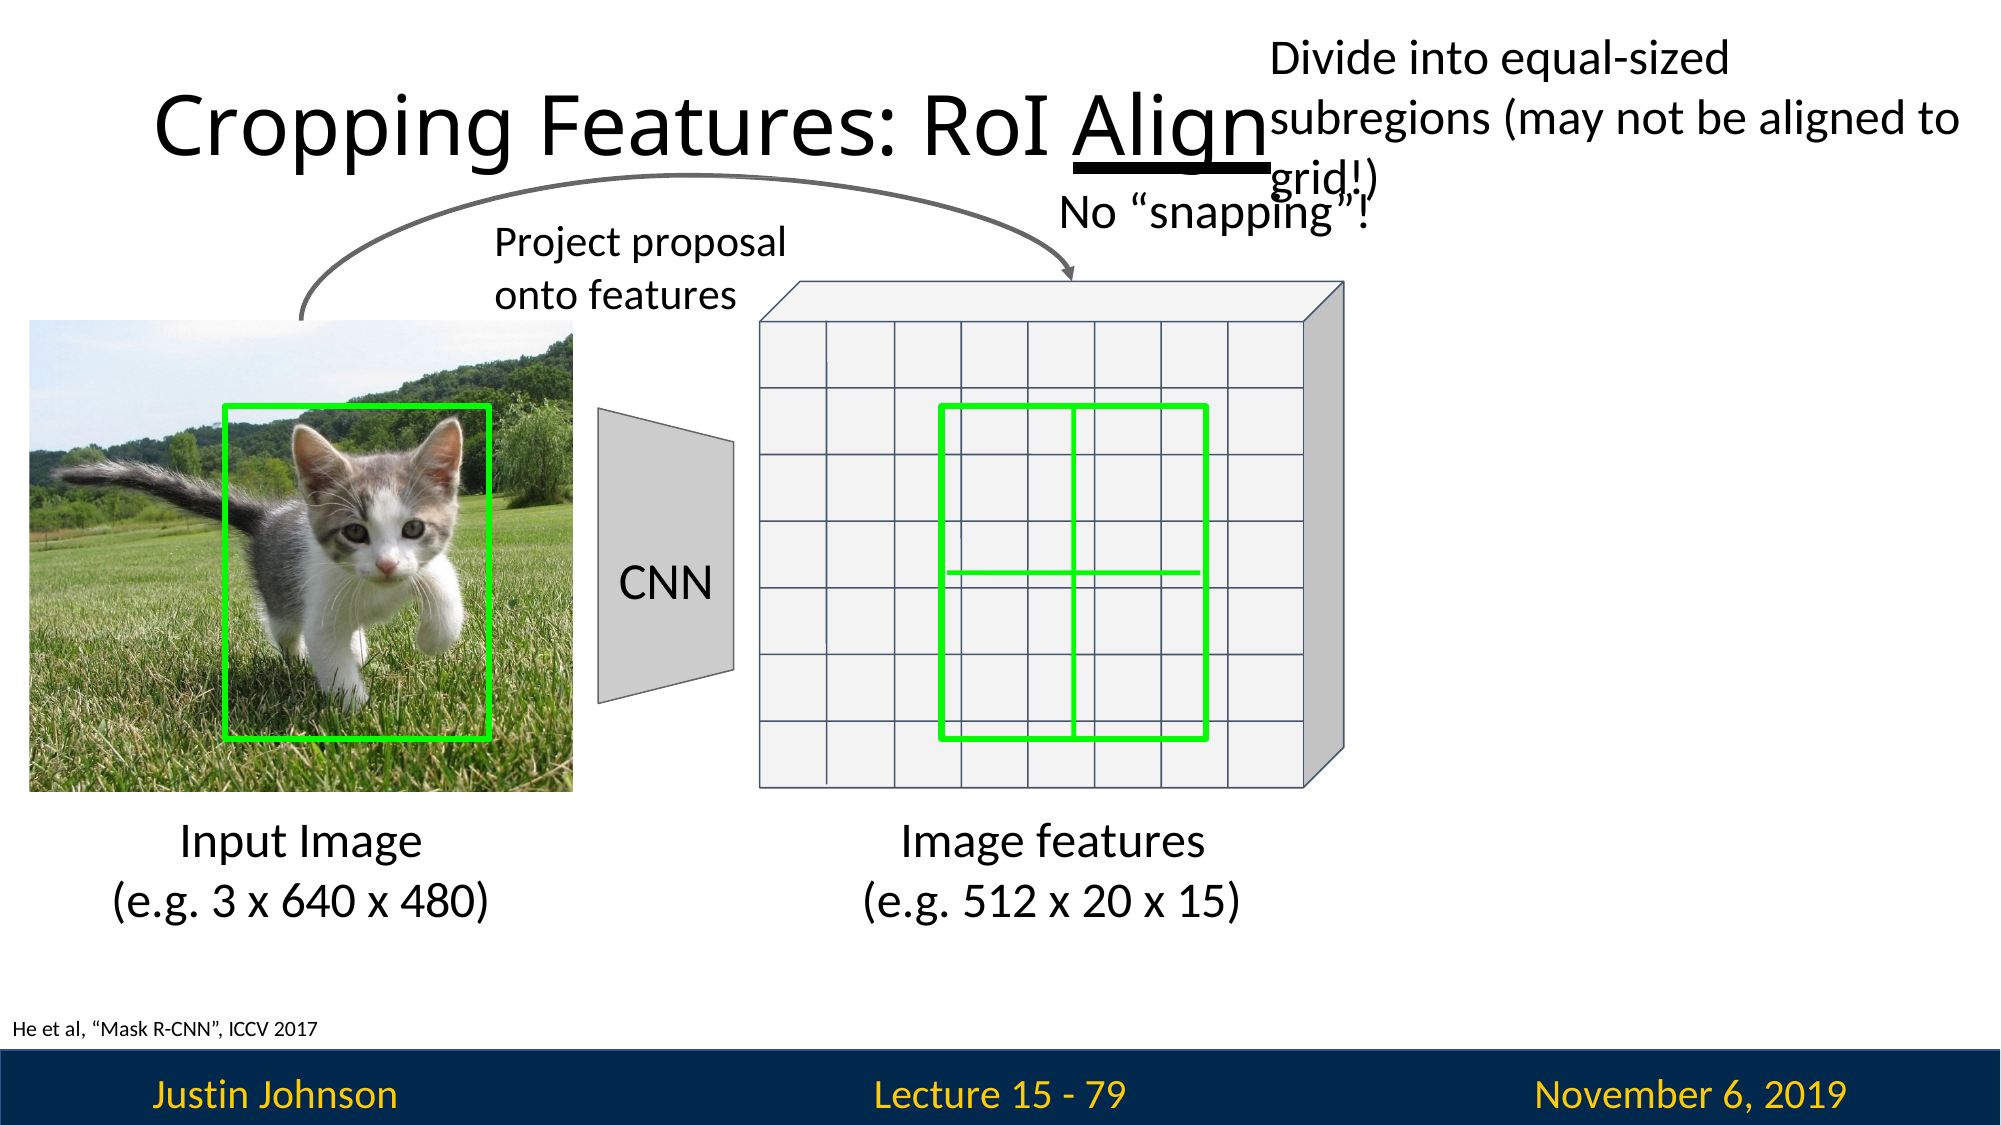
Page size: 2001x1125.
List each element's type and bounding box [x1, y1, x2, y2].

title [350, 178, 1057, 260]
text_box [109, 807, 494, 928]
text_box [29, 172, 1344, 792]
title [73, 41, 1927, 260]
text_box [859, 807, 1245, 928]
slide_number [861, 1067, 1141, 1125]
text_box [598, 408, 734, 704]
text_box [10, 1014, 327, 1041]
footer [150, 1066, 400, 1125]
text_box [1056, 24, 1963, 239]
slide_number [1532, 1066, 1850, 1125]
